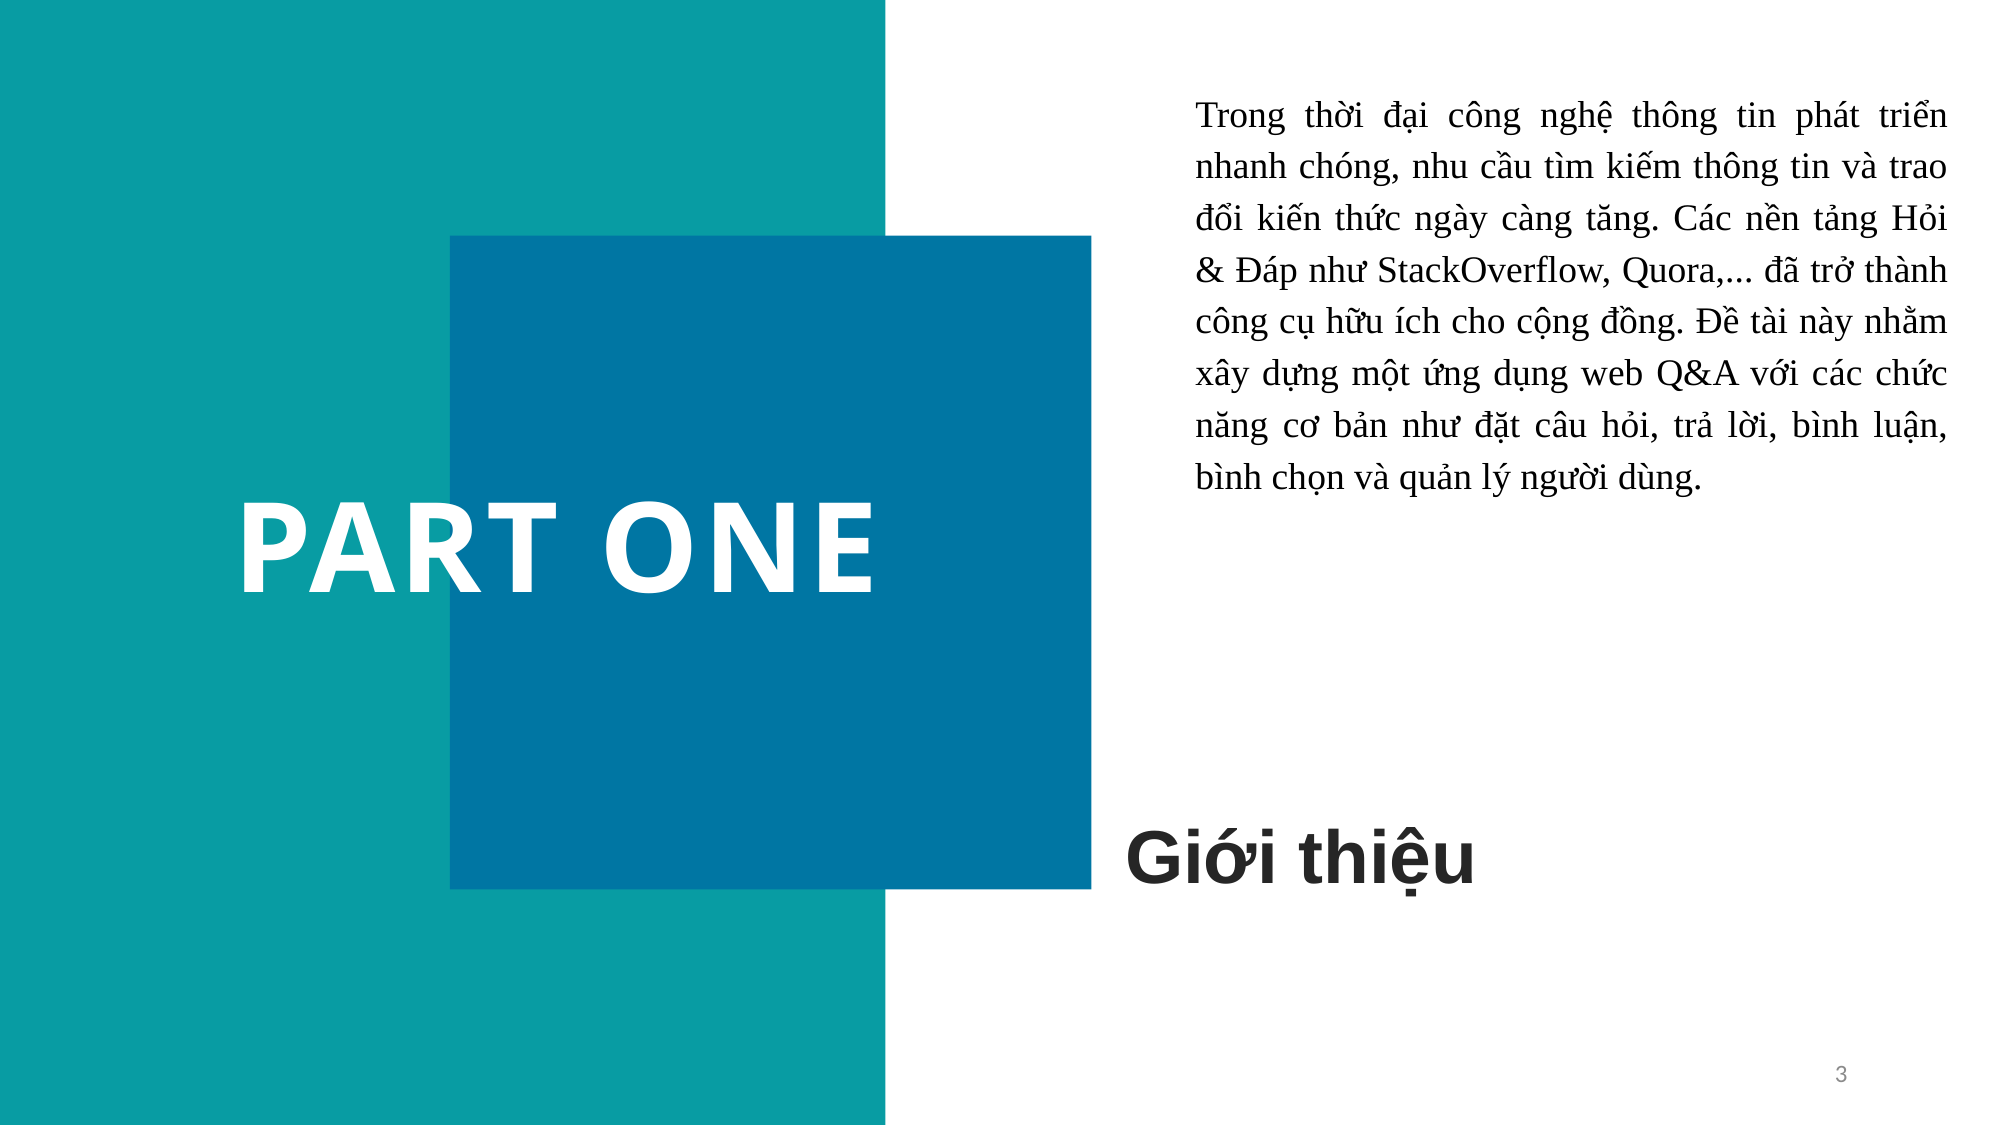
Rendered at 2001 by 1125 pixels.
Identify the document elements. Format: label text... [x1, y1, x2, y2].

text_box [0, 0, 886, 1125]
text_box Trong thời đại công nghệ thông tin phát triển nhanh chóng, nhu cầu tìm kiếm thông tin và trao đổi kiến thức ngày càng tăng. Các nền tảng Hỏi & Đáp như StackOverflow, Quora,... đã trở thành công cụ hữu ích cho cộng đồng. Đề tài này nhằm xây dựng một ứng dụng web Q&A với các chức năng cơ bản như đặt câu hỏi, trả lời, bình luận, bình chọn và quản lý người dùng. [1185, 77, 1959, 502]
text_box PART ONE [150, 466, 963, 618]
text_box Giới thiệu [1114, 758, 1882, 905]
slide_number 3 [1412, 1042, 1863, 1103]
text_box [449, 234, 1092, 891]
